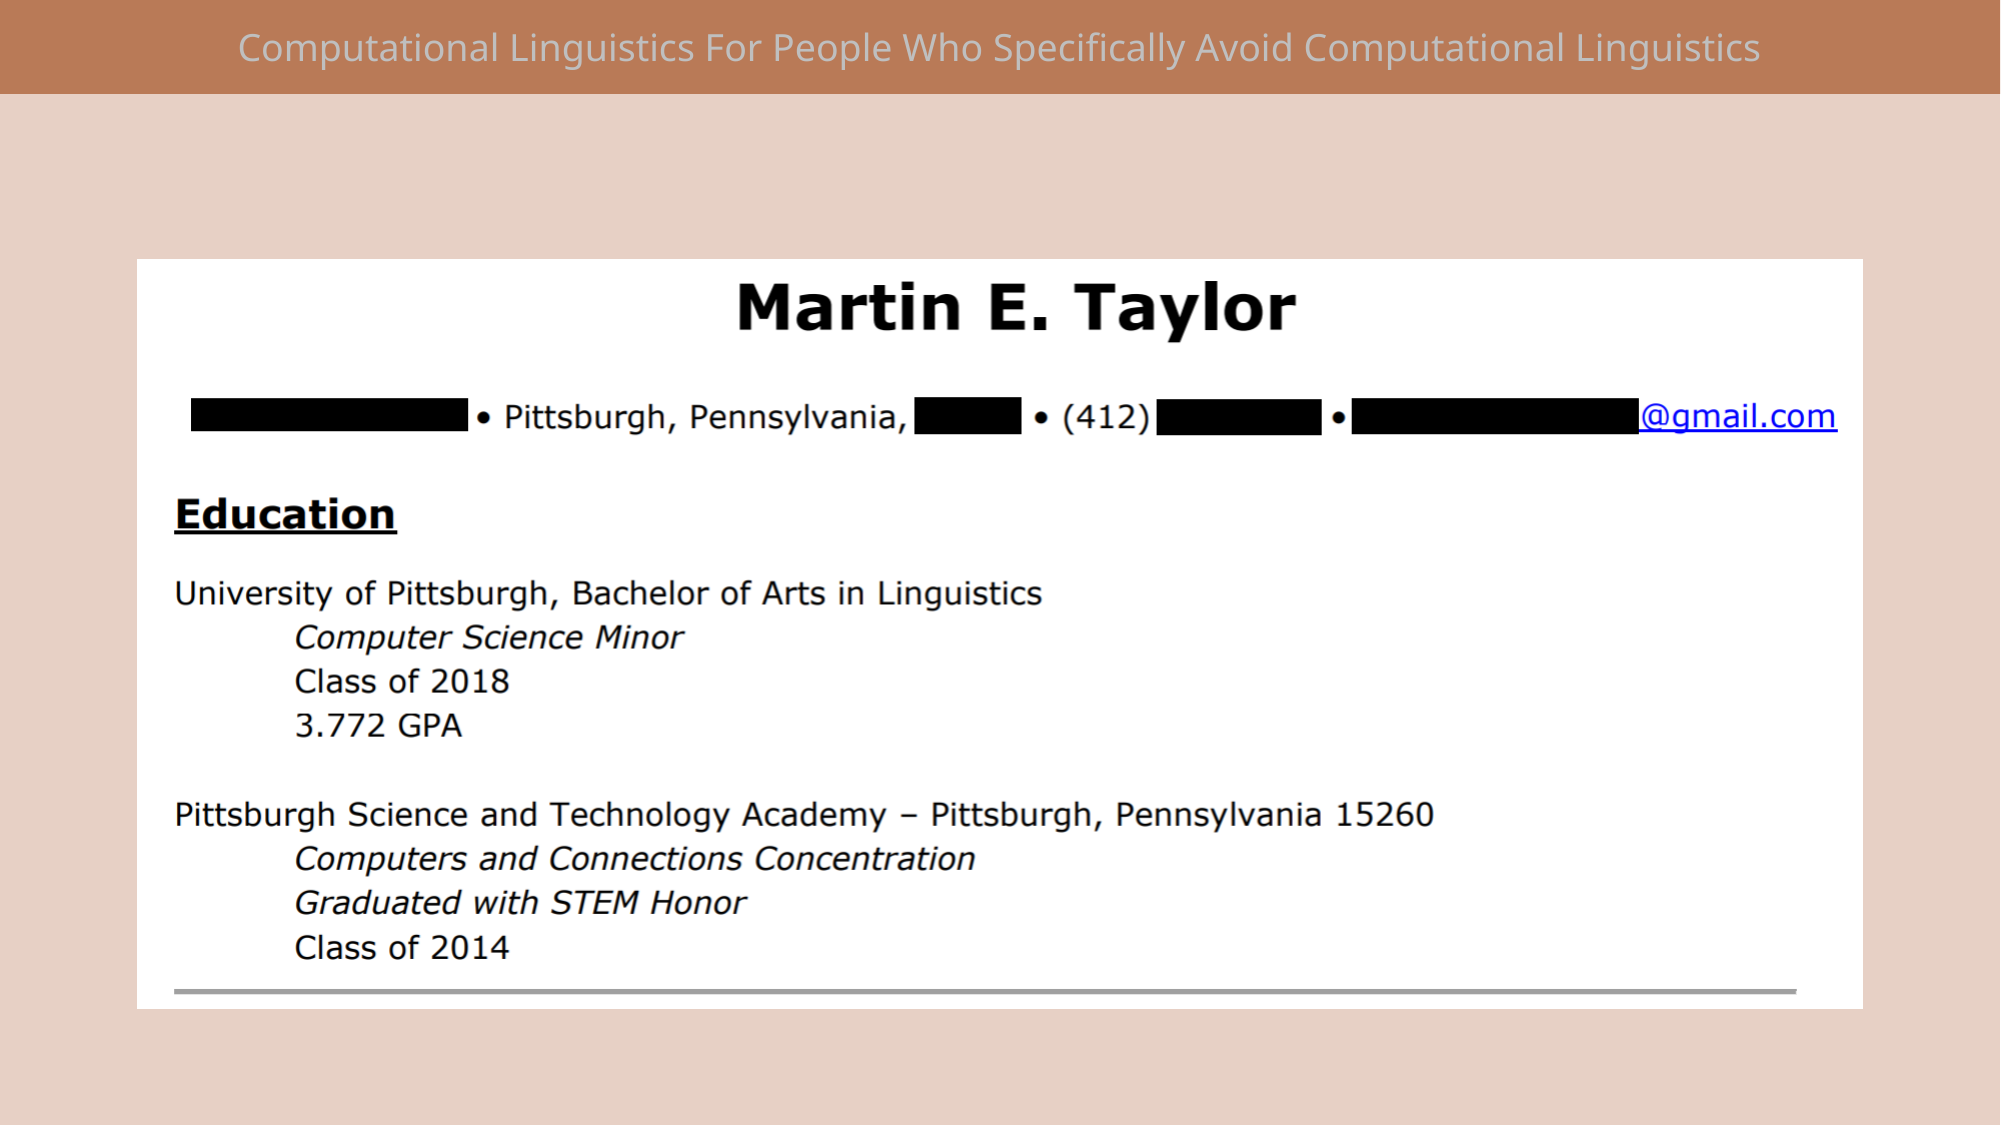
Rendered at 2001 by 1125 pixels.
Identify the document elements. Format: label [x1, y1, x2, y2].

list [137, 259, 1863, 1009]
